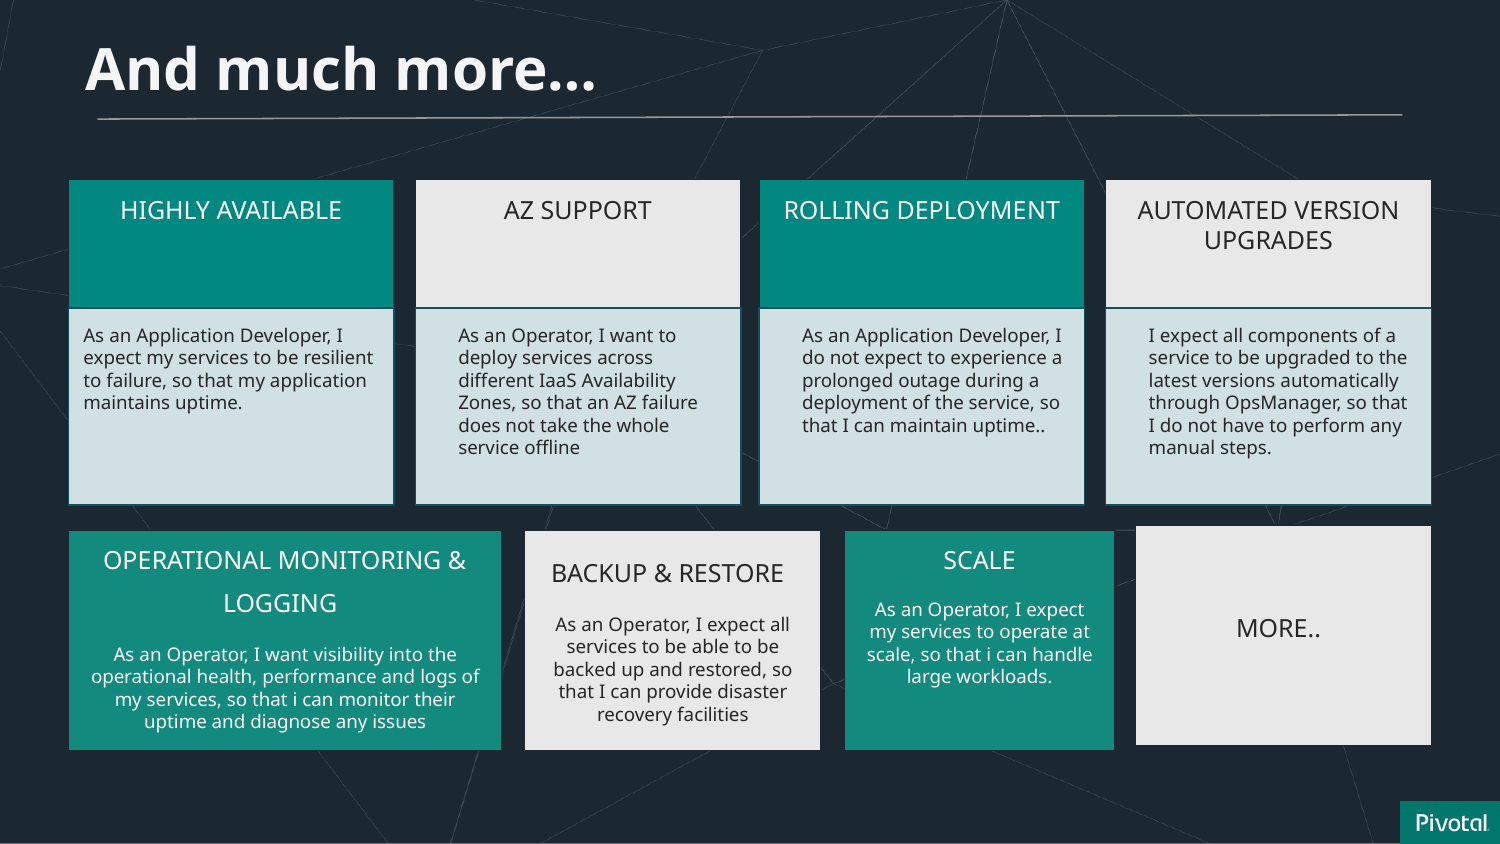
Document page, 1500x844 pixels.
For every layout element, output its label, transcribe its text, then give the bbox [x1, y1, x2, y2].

text_box I expect all components of a service to be upgraded to the latest versions automatically through OpsManager, so that I do not have to perform any manual steps. [1105, 308, 1432, 506]
text_box AZ SUPPORT [415, 179, 741, 308]
text_box HIGHLY AVAILABLE [68, 179, 395, 308]
text_box MORE.. [1135, 525, 1432, 746]
text_box SCALE As an Operator, I expect my services to operate at scale, so that i can handle large workloads. [844, 529, 1115, 751]
text_box As an Application Developer, I do not expect to experience a prolonged outage during a deployment of the service, so that I can maintain uptime.. [758, 308, 1085, 506]
title And much more… [70, 18, 1362, 115]
text_box ROLLING DEPLOYMENT [758, 179, 1085, 308]
text_box As an Operator, I want to deploy services across different IaaS Availability Zones, so that an AZ failure does not take the whole service offline [415, 308, 742, 506]
text_box AUTOMATED VERSION UPGRADES [1105, 179, 1432, 308]
text_box BACKUP & RESTORE As an Operator, I expect all services to be able to be backed up and restored, so that I can provide disaster recovery facilities [524, 529, 821, 751]
text_box As an Application Developer, I expect my services to be resilient to failure, so that my application maintains uptime. [68, 308, 395, 506]
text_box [97, 114, 1403, 120]
text_box OPERATIONAL MONITORING & LOGGING As an Operator, I want visibility into the operational health, performance and logs of my services, so that i can monitor their uptime and diagnose any issues [68, 529, 502, 751]
picture [0, 0, 1500, 844]
